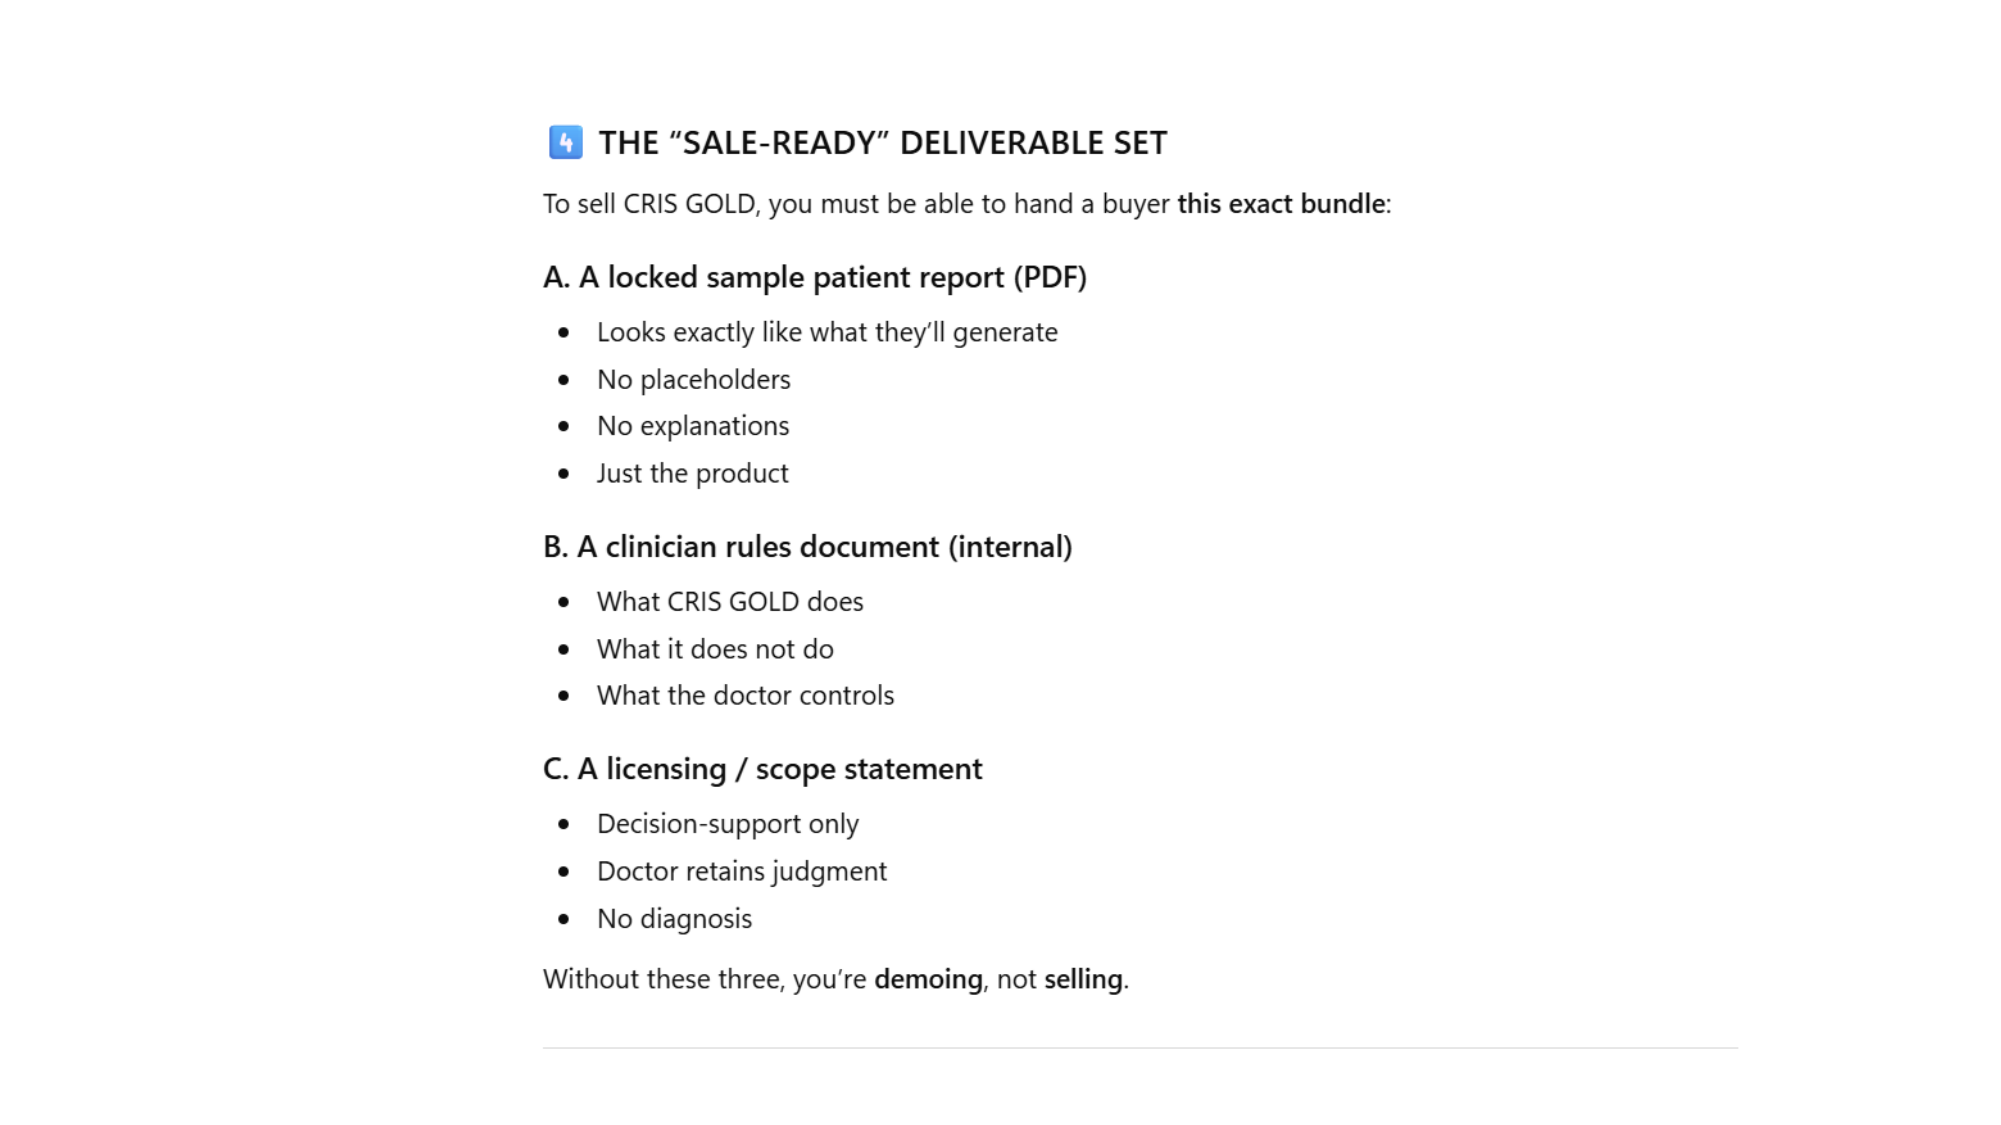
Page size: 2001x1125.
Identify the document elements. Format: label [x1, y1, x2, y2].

picture [415, 75, 1739, 1050]
